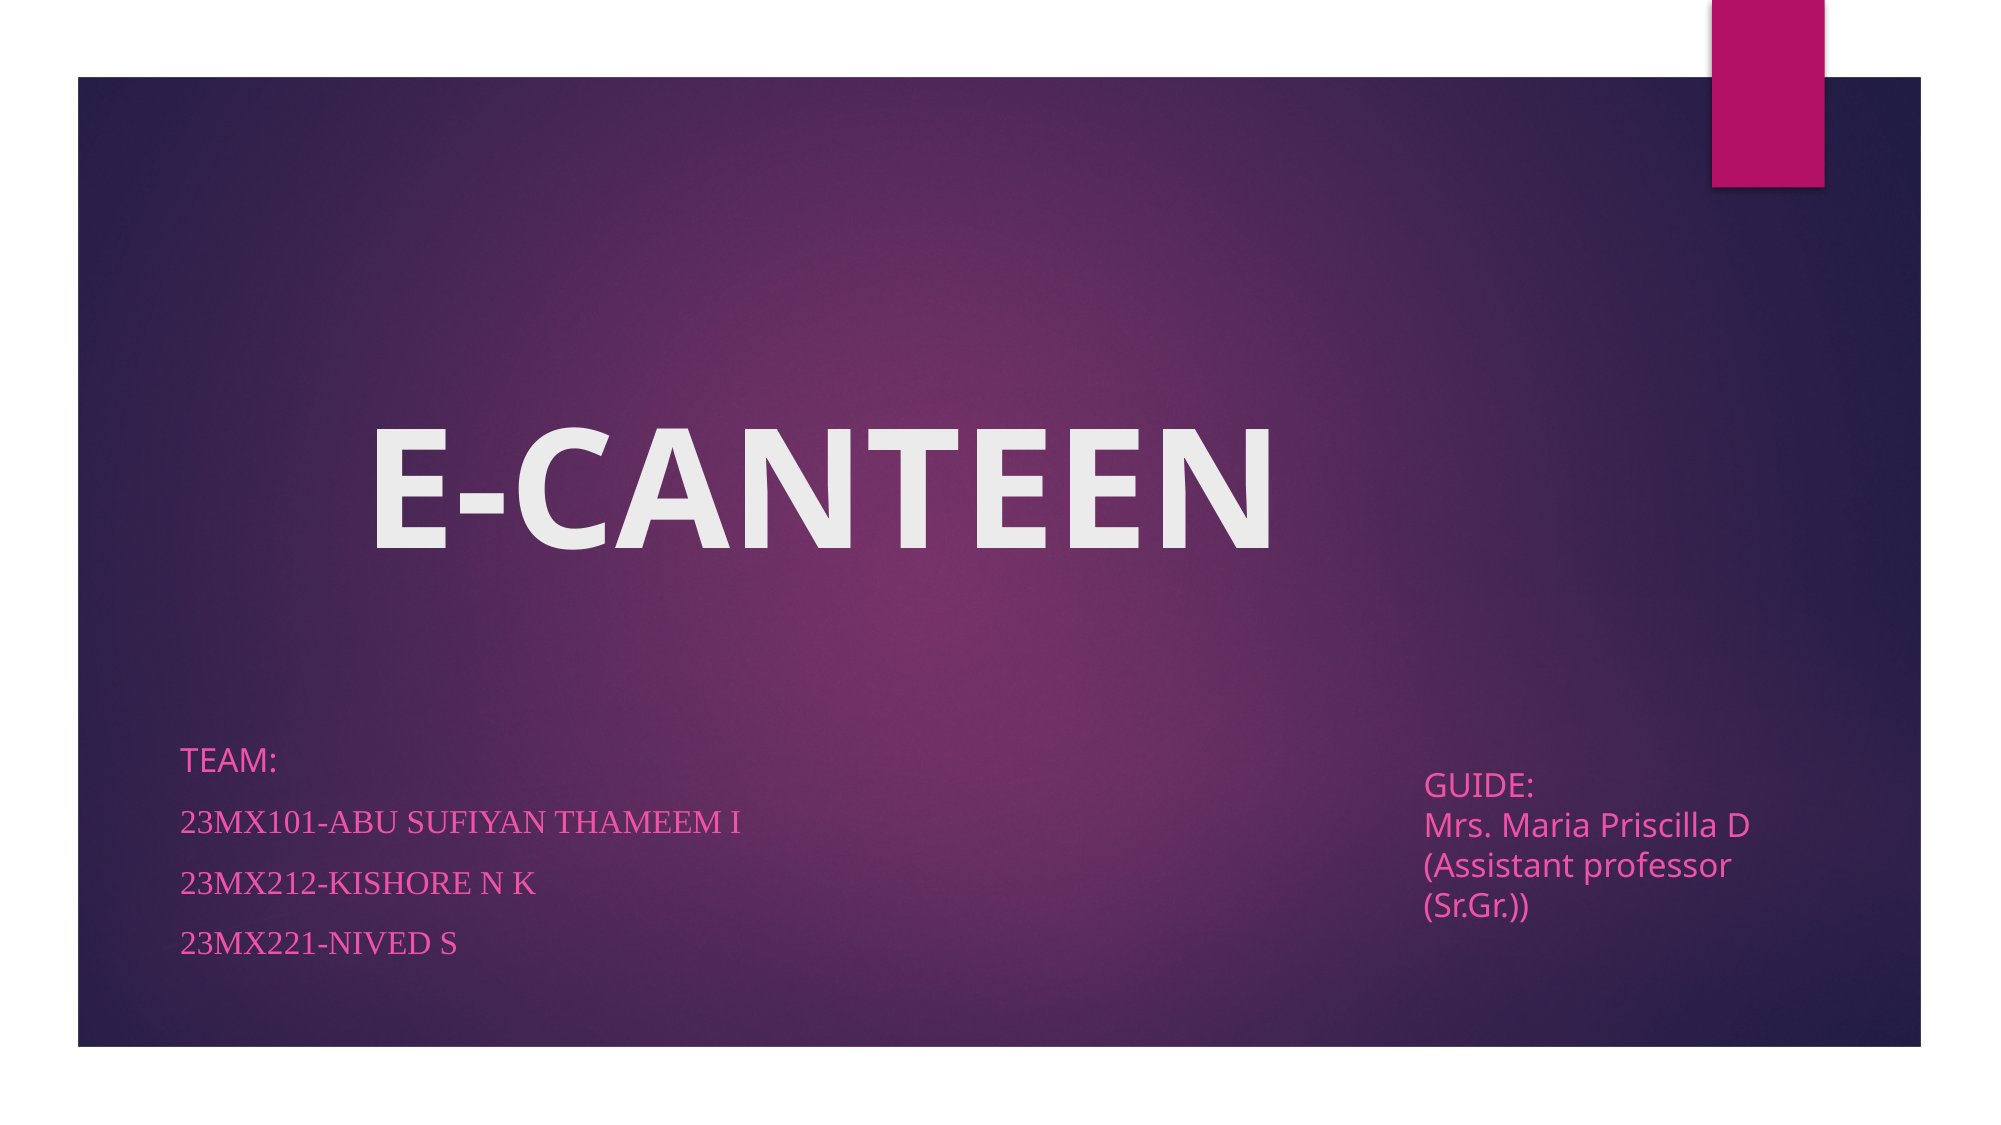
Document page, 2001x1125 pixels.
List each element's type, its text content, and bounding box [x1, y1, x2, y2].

subtitle TEAM: 23MX101-ABU SUFIYAN THAMEEM I 23MX212-KISHORE N K 23MX221-NIVED S [165, 731, 1312, 960]
title E-CANTEEN [347, 308, 1398, 590]
text_box GUIDE: Mrs. Maria Priscilla D (Assistant professor (Sr.Gr.)) [1408, 757, 2000, 932]
